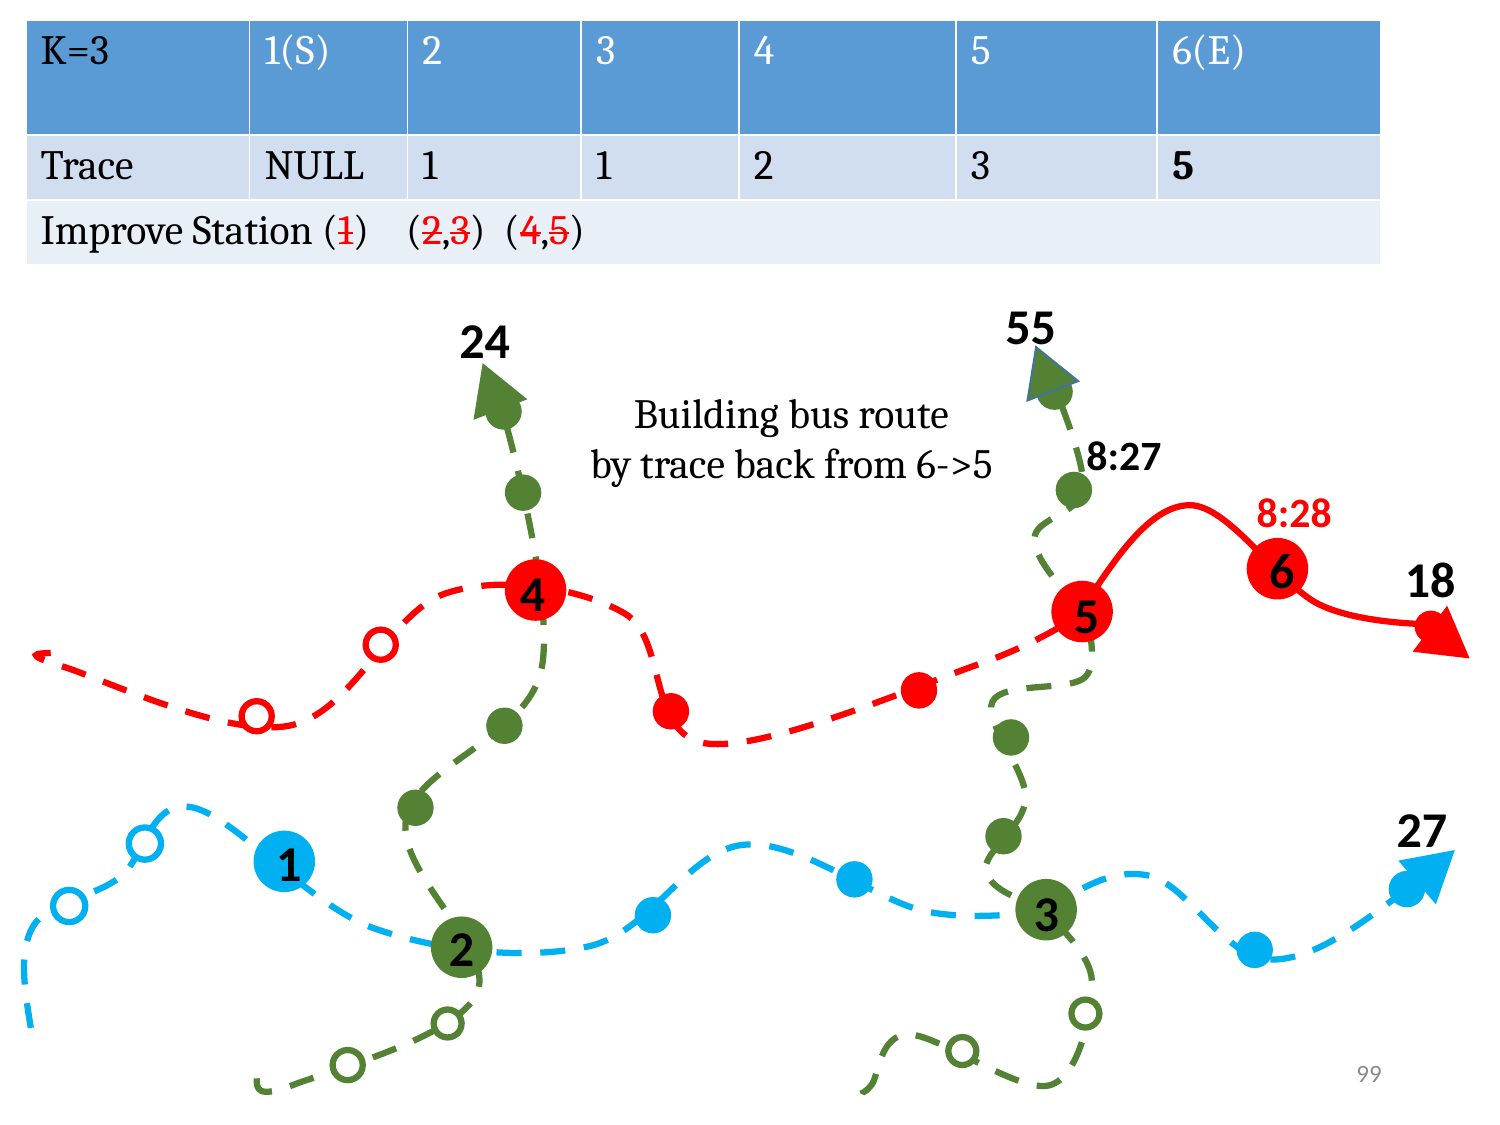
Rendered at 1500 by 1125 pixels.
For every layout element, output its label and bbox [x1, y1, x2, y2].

table_header [27, 21, 249, 134]
table_cell [740, 136, 955, 199]
table_header [250, 21, 407, 134]
table_cell [27, 136, 249, 199]
table_header [957, 21, 1156, 134]
table_header [408, 21, 580, 134]
table_cell [408, 136, 580, 199]
text_box [22, 287, 1471, 1093]
table_cell [1158, 136, 1380, 199]
table_cell [582, 136, 738, 199]
table_header [740, 21, 955, 134]
table_cell [957, 136, 1156, 199]
table_header [1158, 21, 1380, 134]
text_box [575, 379, 1008, 494]
table_header [582, 21, 738, 134]
table_cell [250, 136, 407, 199]
table_cell [27, 201, 1380, 264]
slide_number [1059, 1042, 1397, 1103]
